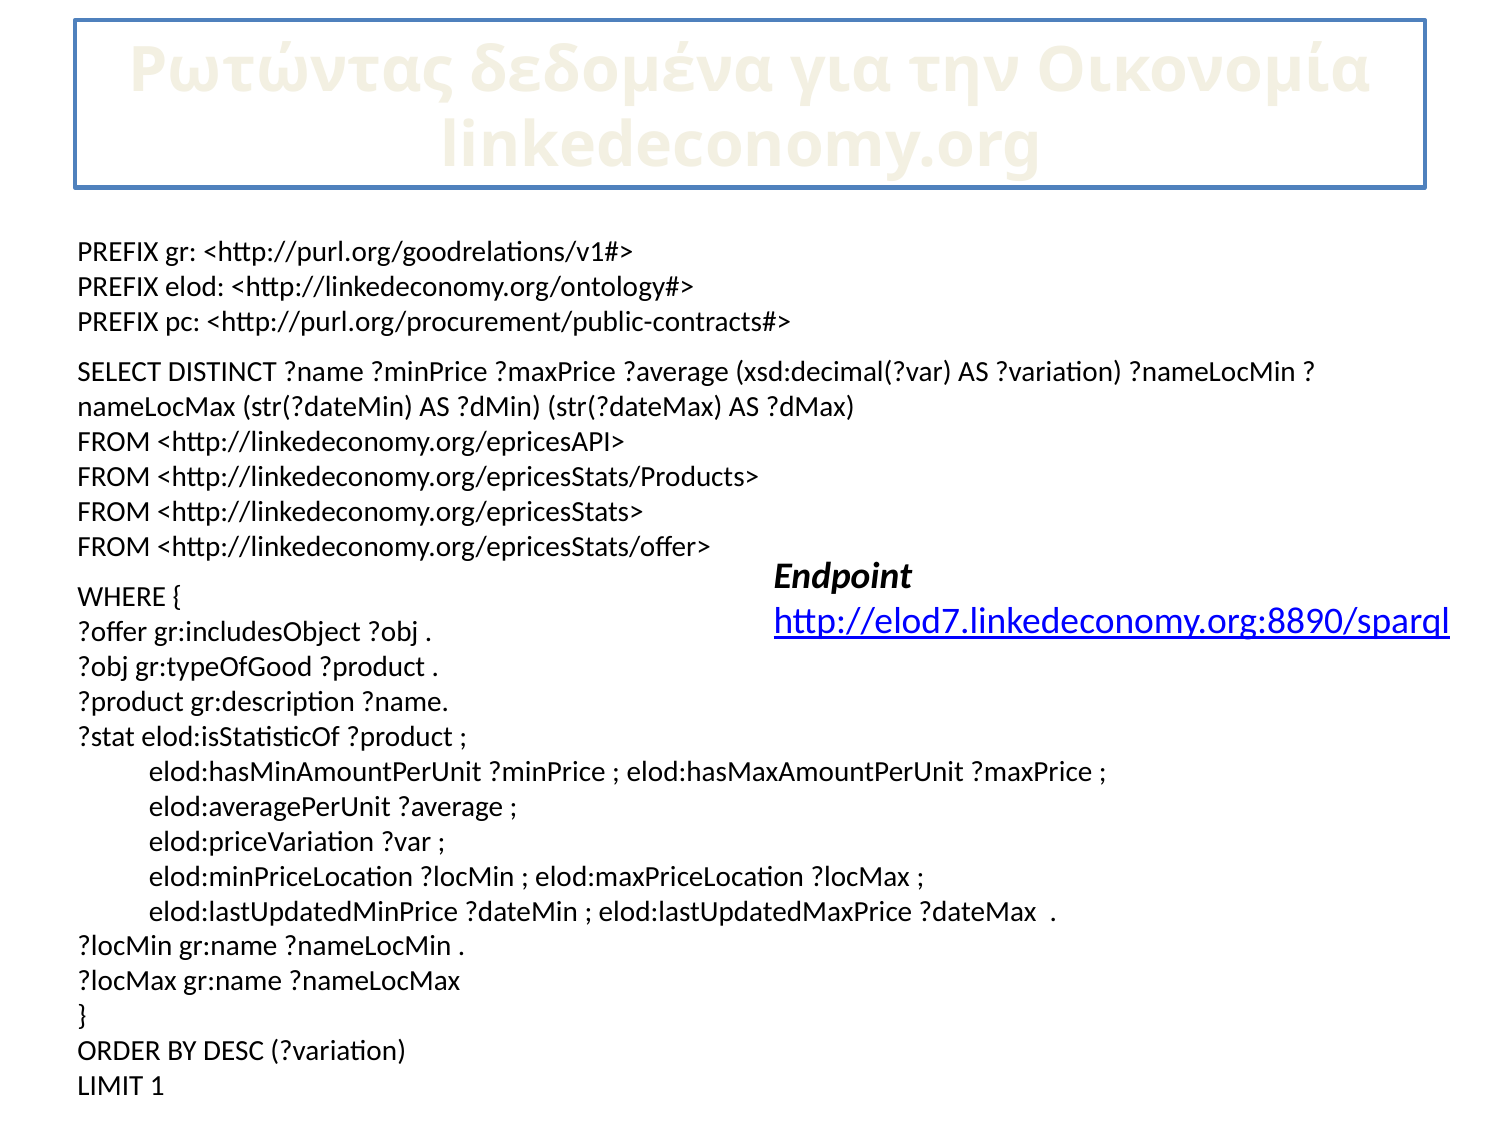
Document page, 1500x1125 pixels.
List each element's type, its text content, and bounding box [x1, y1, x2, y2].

text_box Endpoint http://elod7.linkedeconomy.org:8890/sparql [758, 543, 1466, 649]
text_box Ρωτώντας δεδομένα για την Οικονομία linkedeconomy.org [73, 18, 1427, 190]
list PREFIX gr: <http://purl.org/goodrelations/v1#> PREFIX elod: <http://linkedeconomy.org/ontology#> PREFIX pc: <http://purl.org/procurement/public-contracts#> SELECT DISTINCT ?name ?minPrice ?maxPrice ?average (xsd:decimal(?var) AS ?variation) ?nameLocMin ?nameLocMax (str(?dateMin) AS ?dMin) (str(?dateMax) AS ?dMax) FROM <http://linkedeconomy.org/epricesAPI> FROM <http://linkedeconomy.org/epricesStats/Products> FROM <http://linkedeconomy.org/epricesStats> FROM <http://linkedeconomy.org/epricesStats/offer> WHERE { ?offer gr:includesObject ?obj . ?obj gr:typeOfGood ?product . ?product gr:description ?name. ?stat elod:isStatisticOf ?product ; elod:hasMinAmountPerUnit ?minPrice ; elod:hasMaxAmountPerUnit ?maxPrice ; elod:averagePerUnit ?average ; elod:priceVariation ?var ; elod:minPriceLocation ?locMin ; elod:maxPriceLocation ?locMax ; elod:lastUpdatedMinPrice ?dateMin ; elod:lastUpdatedMaxPrice ?dateMax . ?locMin gr:name ?nameLocMin . ?locMax gr:name ?nameLocMax } ORDER BY DESC (?variation) LIMIT 1 [62, 224, 1463, 1125]
